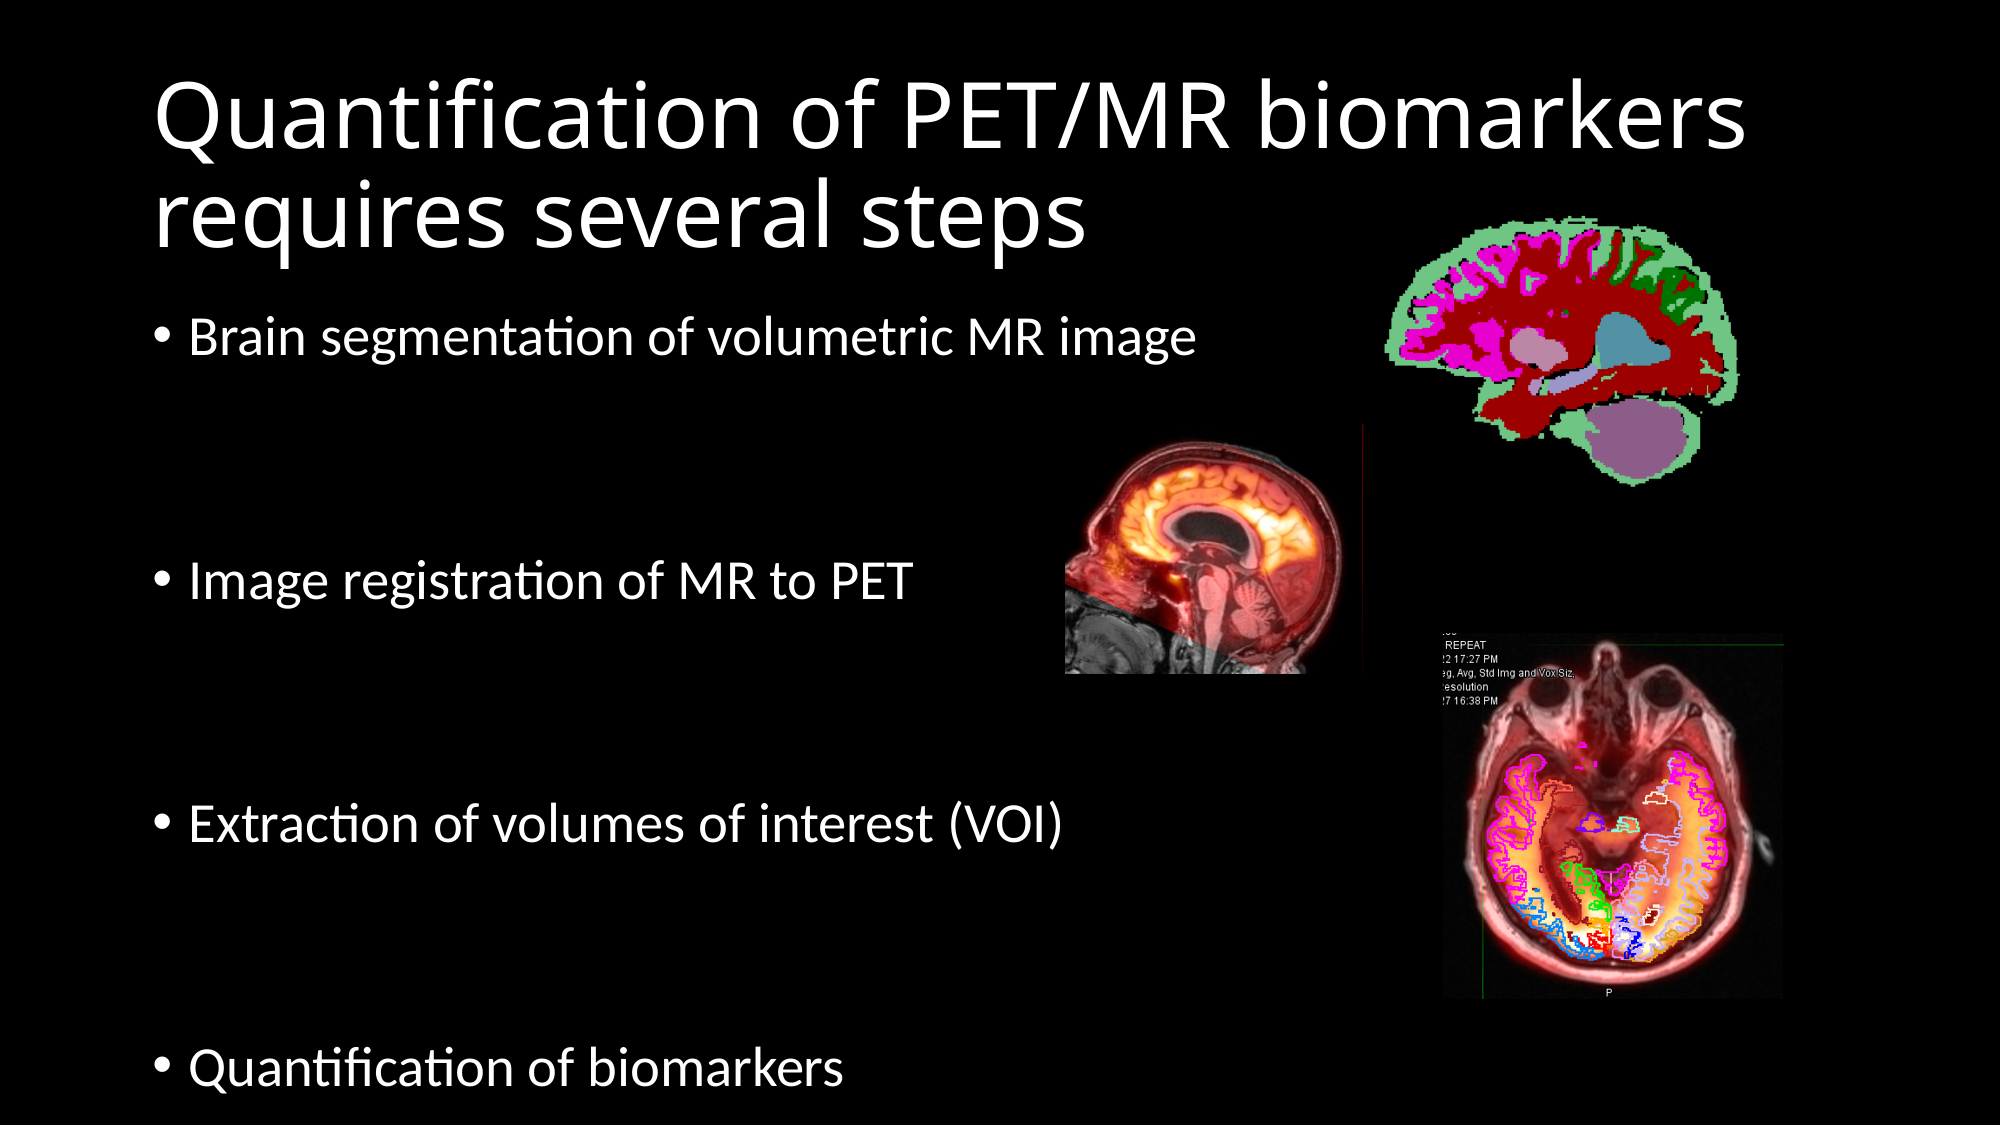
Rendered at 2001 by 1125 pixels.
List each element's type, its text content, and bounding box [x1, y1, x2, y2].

picture [1065, 184, 1813, 674]
list Brain segmentation of volumetric MR image Image registration of MR to PET Extraction of volumes of interest (VOI) Quantification of biomarkers [137, 299, 1863, 1113]
title Quantification of PET/MR biomarkers requires several steps [137, 59, 1863, 278]
picture [1442, 632, 1784, 999]
